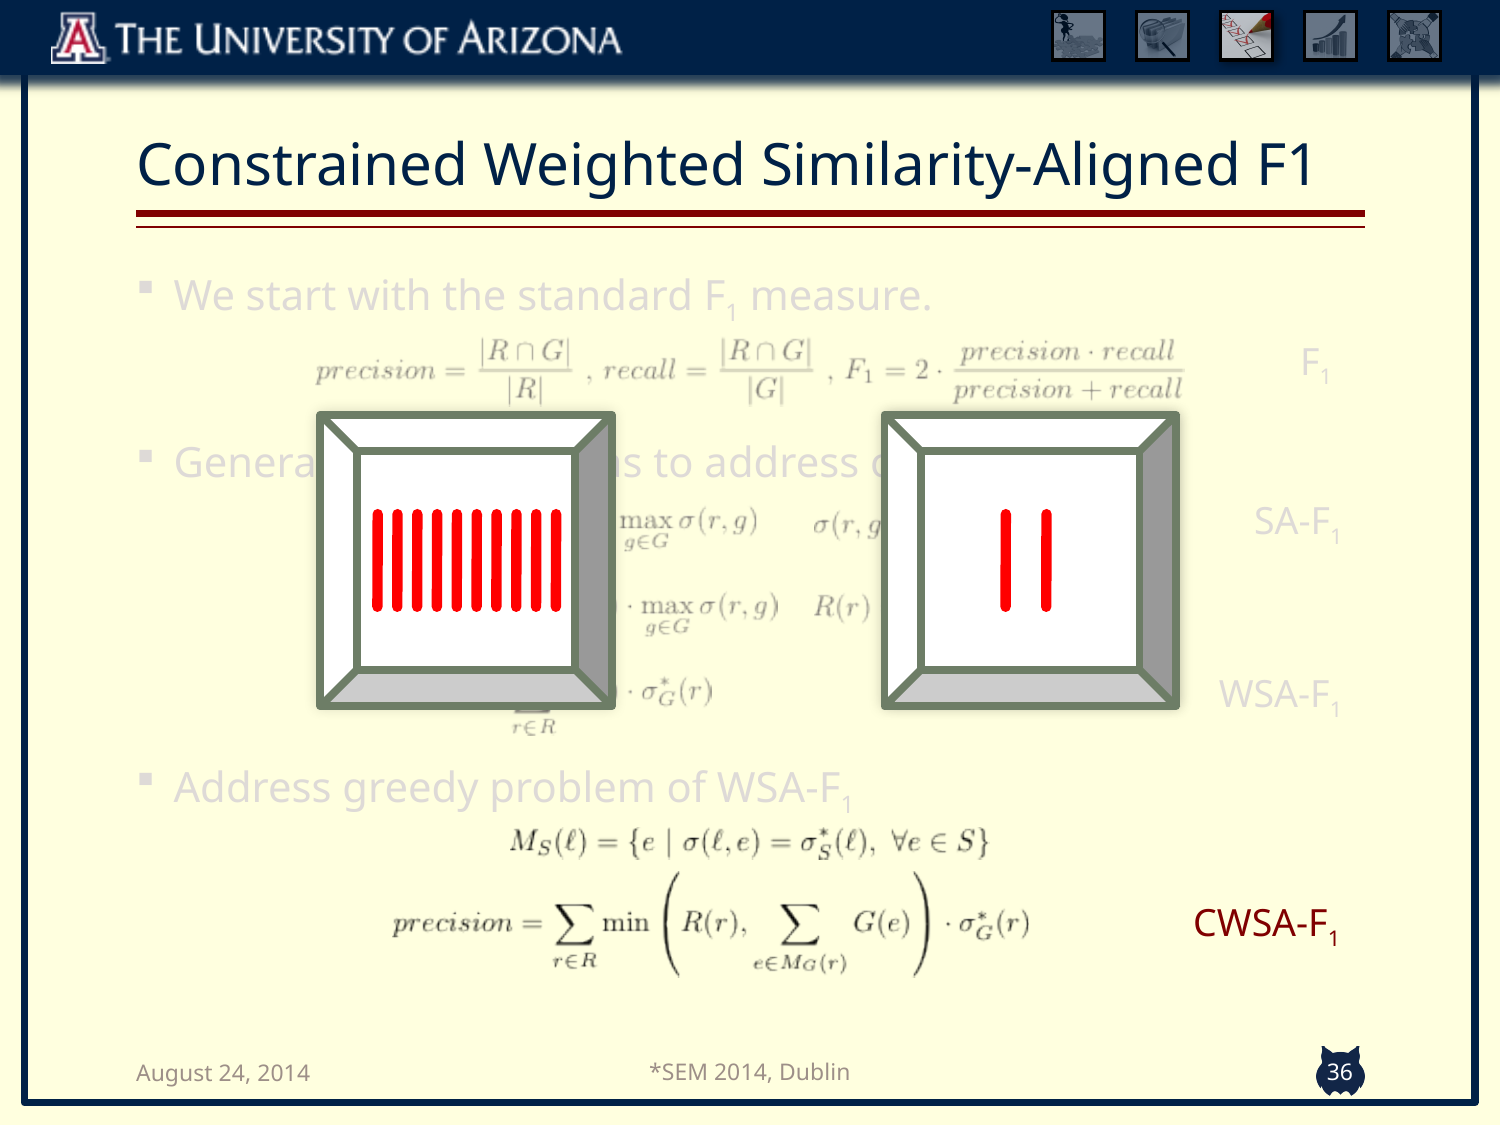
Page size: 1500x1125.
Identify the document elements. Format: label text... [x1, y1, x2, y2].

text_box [392, 827, 1031, 978]
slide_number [135, 1042, 361, 1103]
text_box SA-F1 [1239, 489, 1358, 556]
list We start with the standard F1 measure. Generalize the formulas to address our criteria. Address greedy problem of WSA-F1 [135, 262, 1364, 1013]
text_box [316, 415, 616, 710]
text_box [884, 414, 1176, 707]
picture [482, 670, 712, 736]
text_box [482, 574, 878, 650]
text_box WSA-F1 [1204, 663, 1358, 729]
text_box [349, 489, 878, 567]
text_box F1 [1285, 330, 1348, 397]
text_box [1053, 13, 1439, 59]
title Constrained Weighted Similarity-Aligned F1 [136, 78, 1365, 206]
footer *SEM 2014, Dublin [361, 1042, 1139, 1103]
slide_number 36 [1316, 1042, 1364, 1103]
picture [315, 335, 1185, 407]
picture [51, 11, 625, 64]
text_box CWSA-F1 [1178, 891, 1356, 958]
